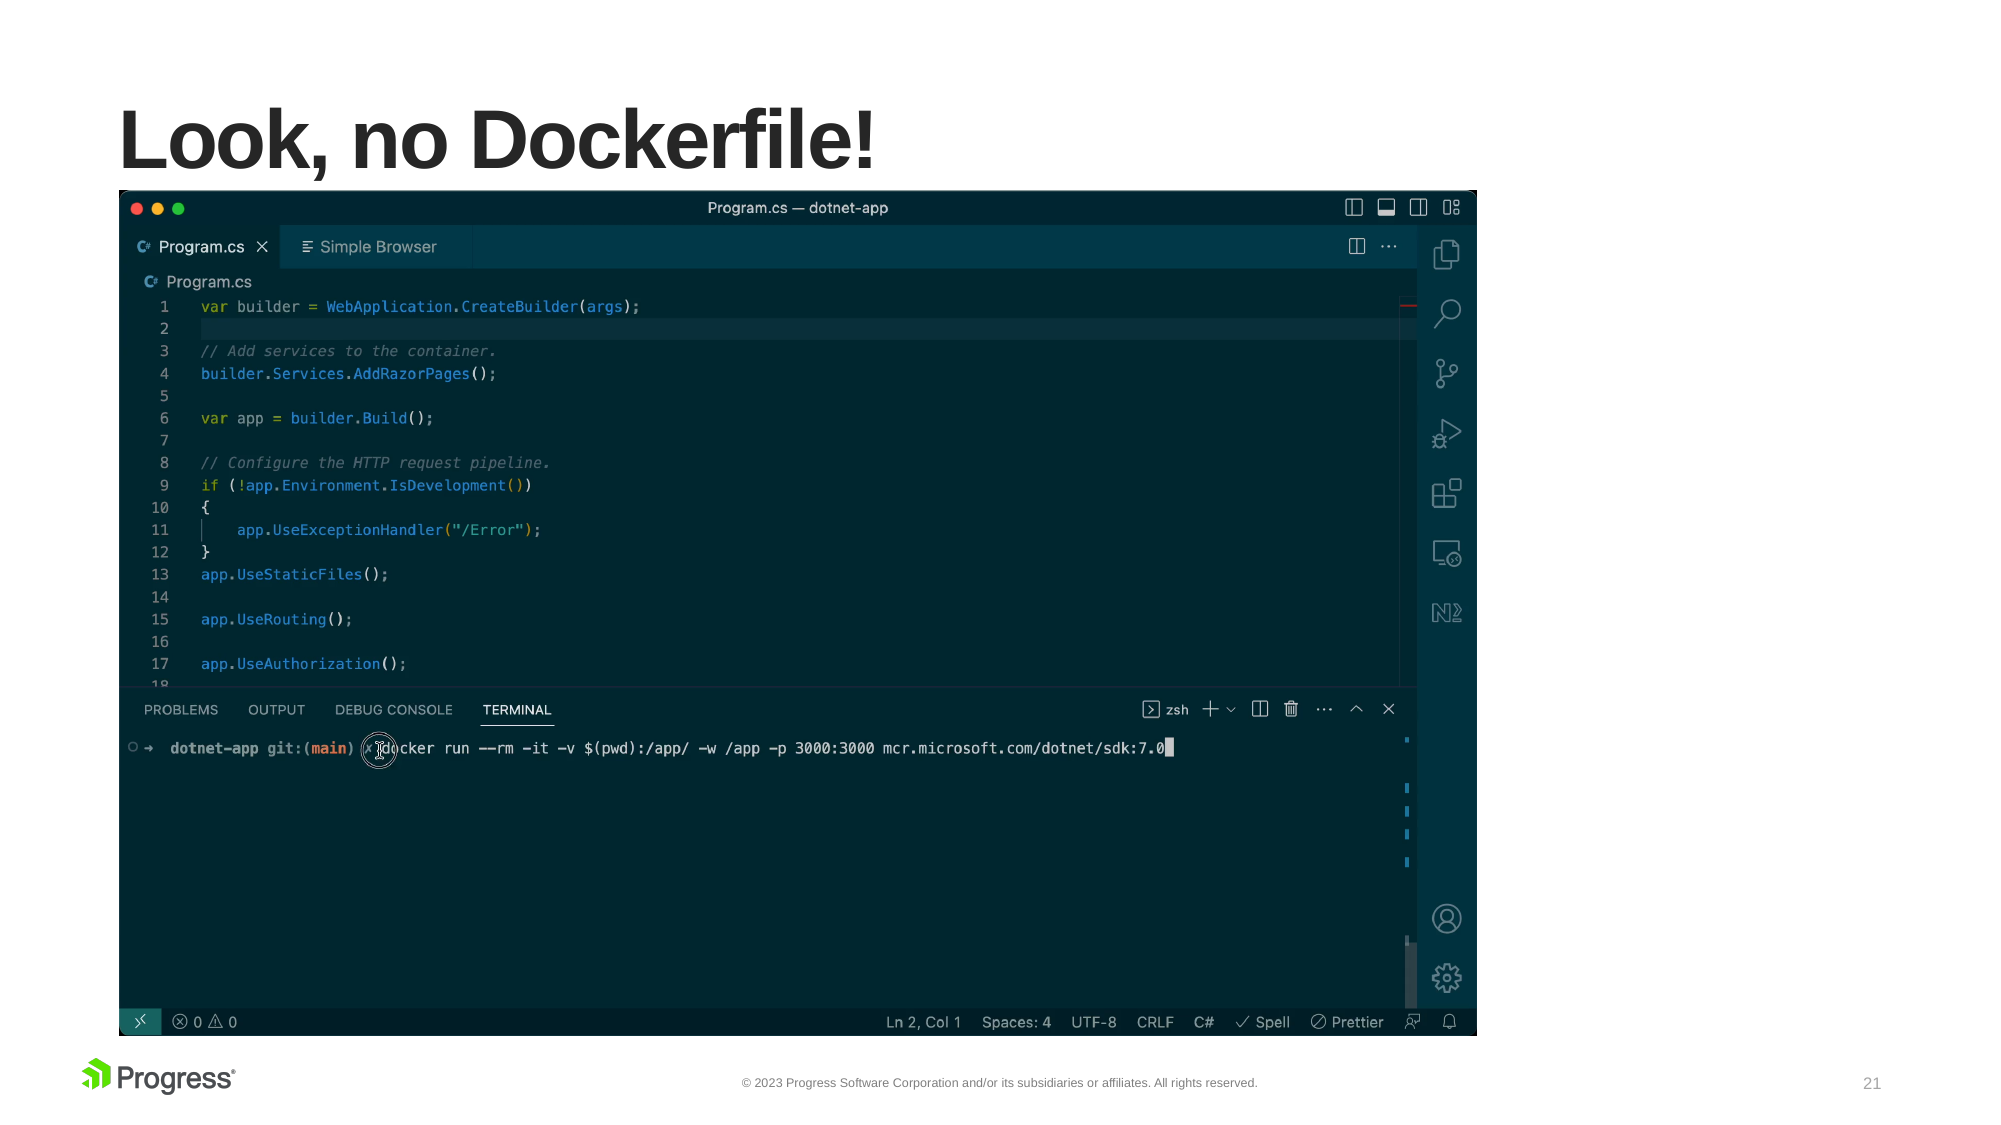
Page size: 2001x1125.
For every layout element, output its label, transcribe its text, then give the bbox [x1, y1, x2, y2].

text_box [118, 189, 1477, 1037]
title Look, no Dockerfile! [118, 88, 1544, 276]
picture [81, 1058, 236, 1095]
